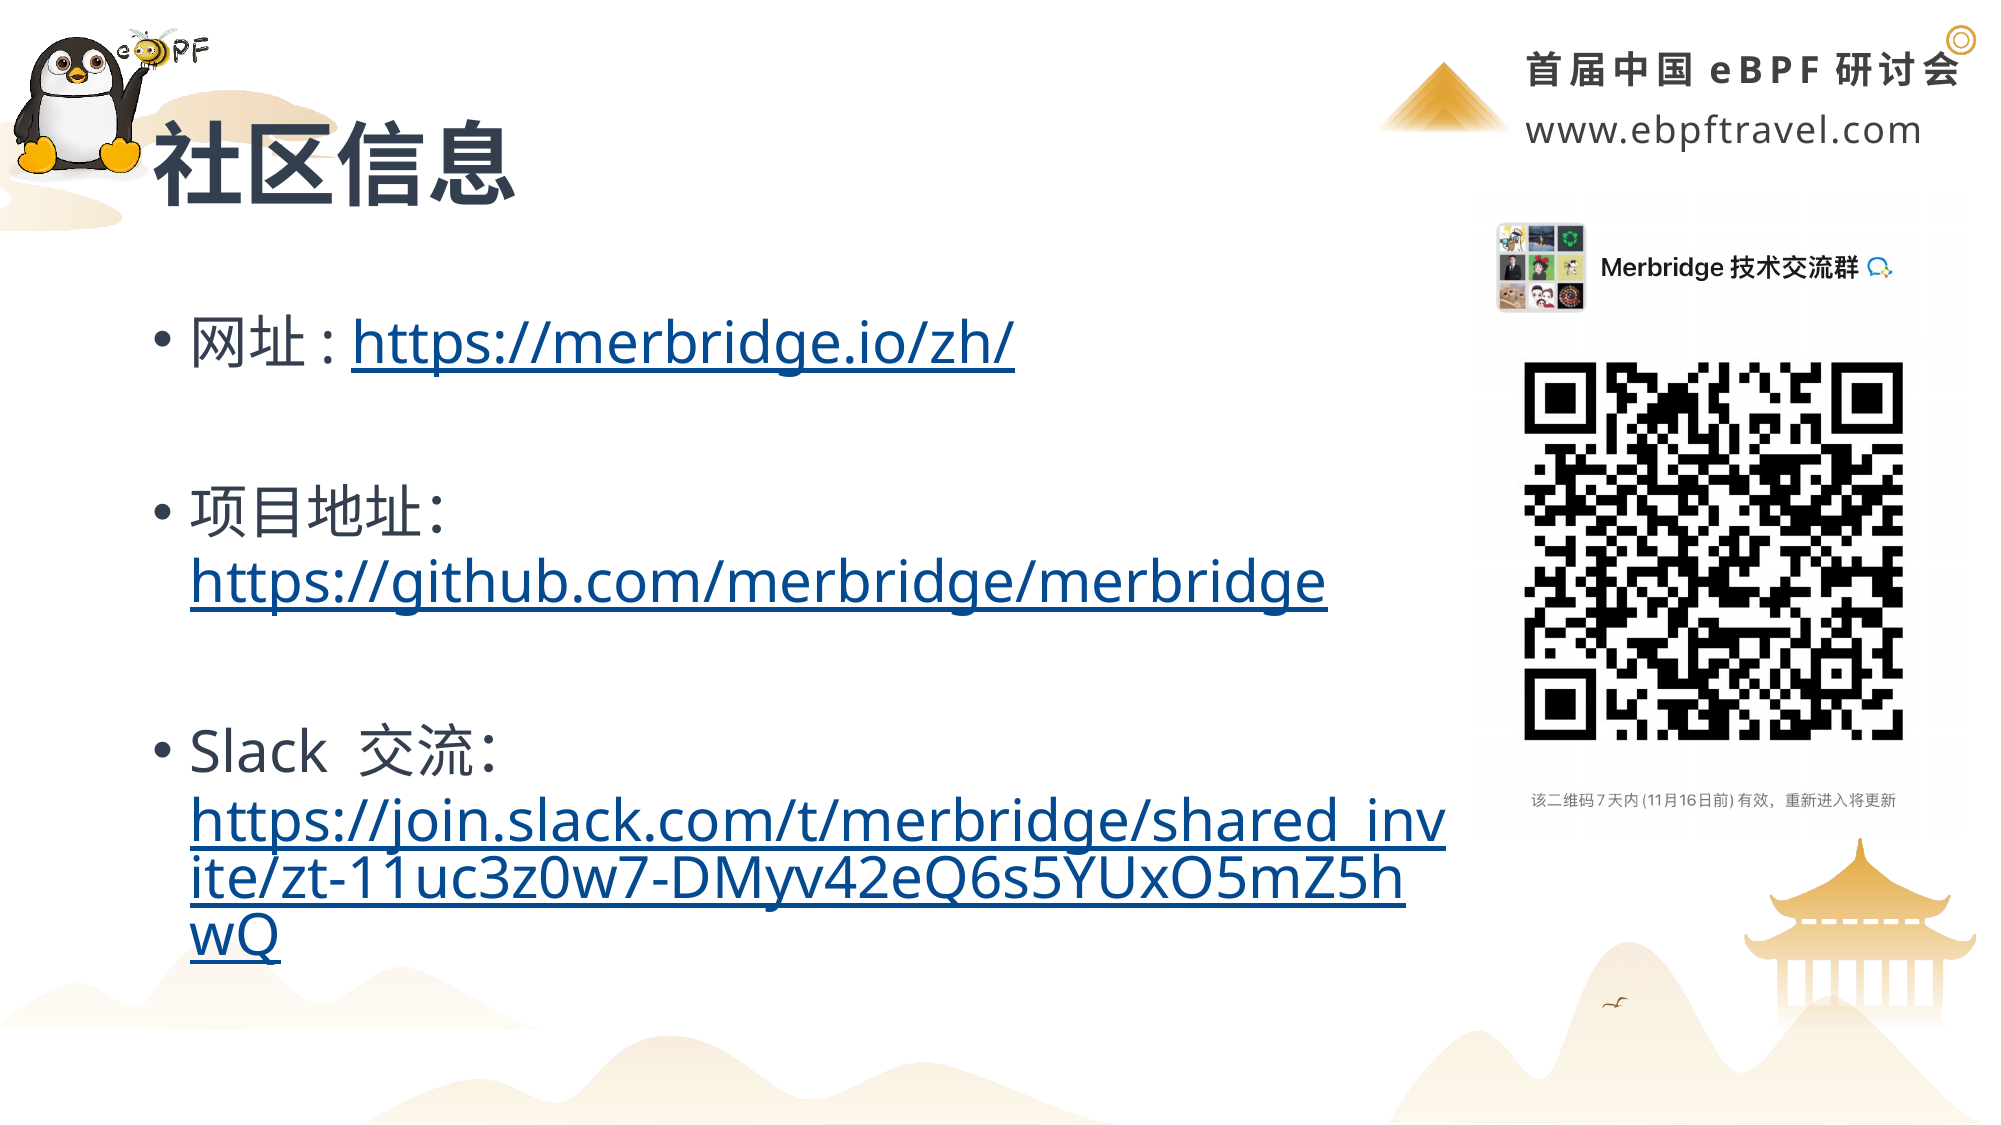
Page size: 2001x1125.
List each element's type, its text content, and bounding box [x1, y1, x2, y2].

picture [0, 0, 555, 268]
picture [1390, 838, 1980, 1124]
picture [0, 940, 1113, 1125]
list 网址: https://merbridge.io/zh/ 项目地址：https://github.com/merbridge/merbridge Slack 交流：https://join.slack.com/t/merbridge/shared_invite/zt-11uc3z0w7-DMyv42eQ6s5YUxO5mZ5hwQ [137, 299, 1465, 1014]
picture [1464, 190, 1963, 837]
title 社区信息 [137, 59, 1863, 278]
picture [1946, 25, 1976, 55]
